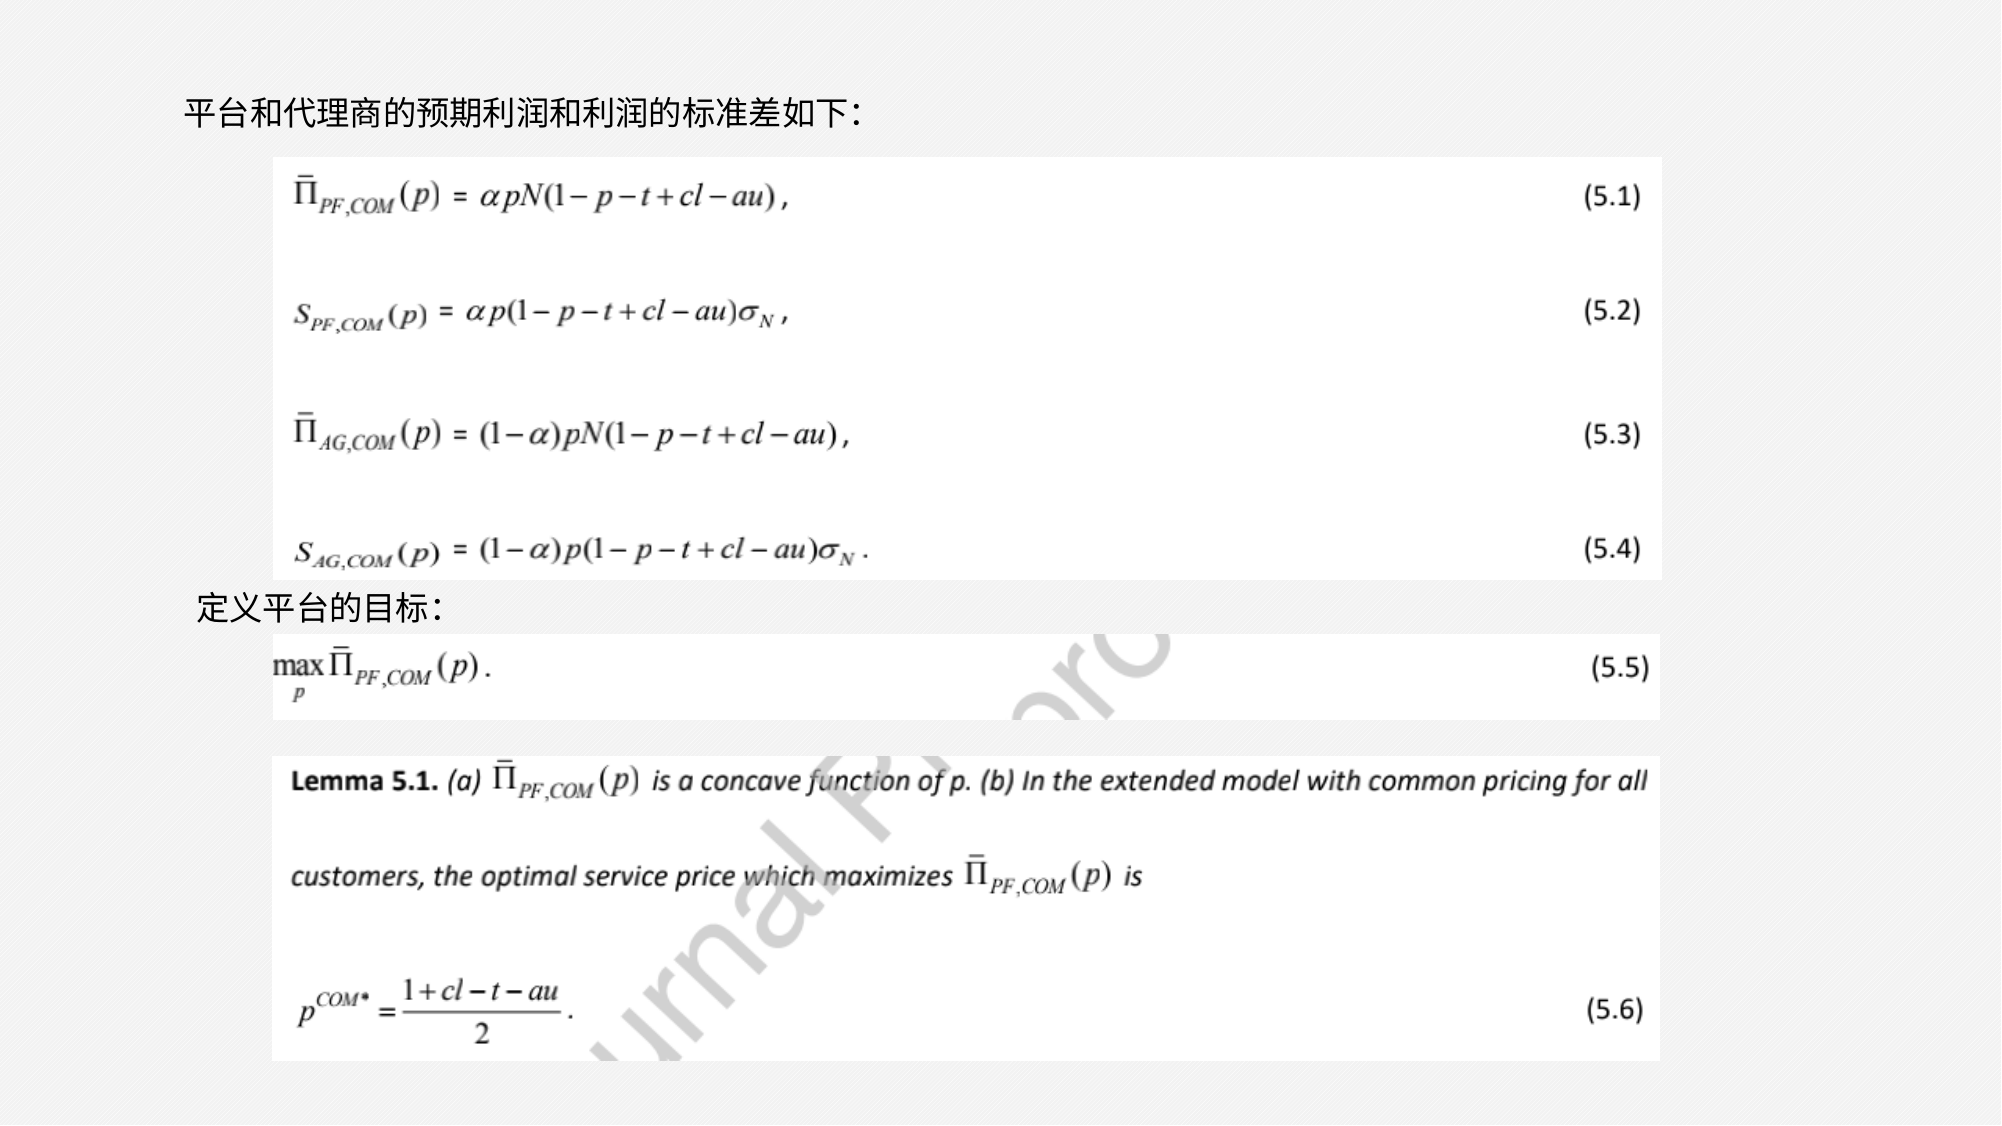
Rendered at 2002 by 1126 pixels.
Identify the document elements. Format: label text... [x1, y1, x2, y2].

text_box [211, 720, 587, 797]
text_box 平台和代理商的预期利润和利润的标准差如下： [168, 84, 1269, 139]
text_box 定义平台的目标： [181, 579, 719, 635]
picture [272, 756, 1661, 1062]
picture [273, 157, 1662, 580]
picture [273, 634, 1661, 720]
